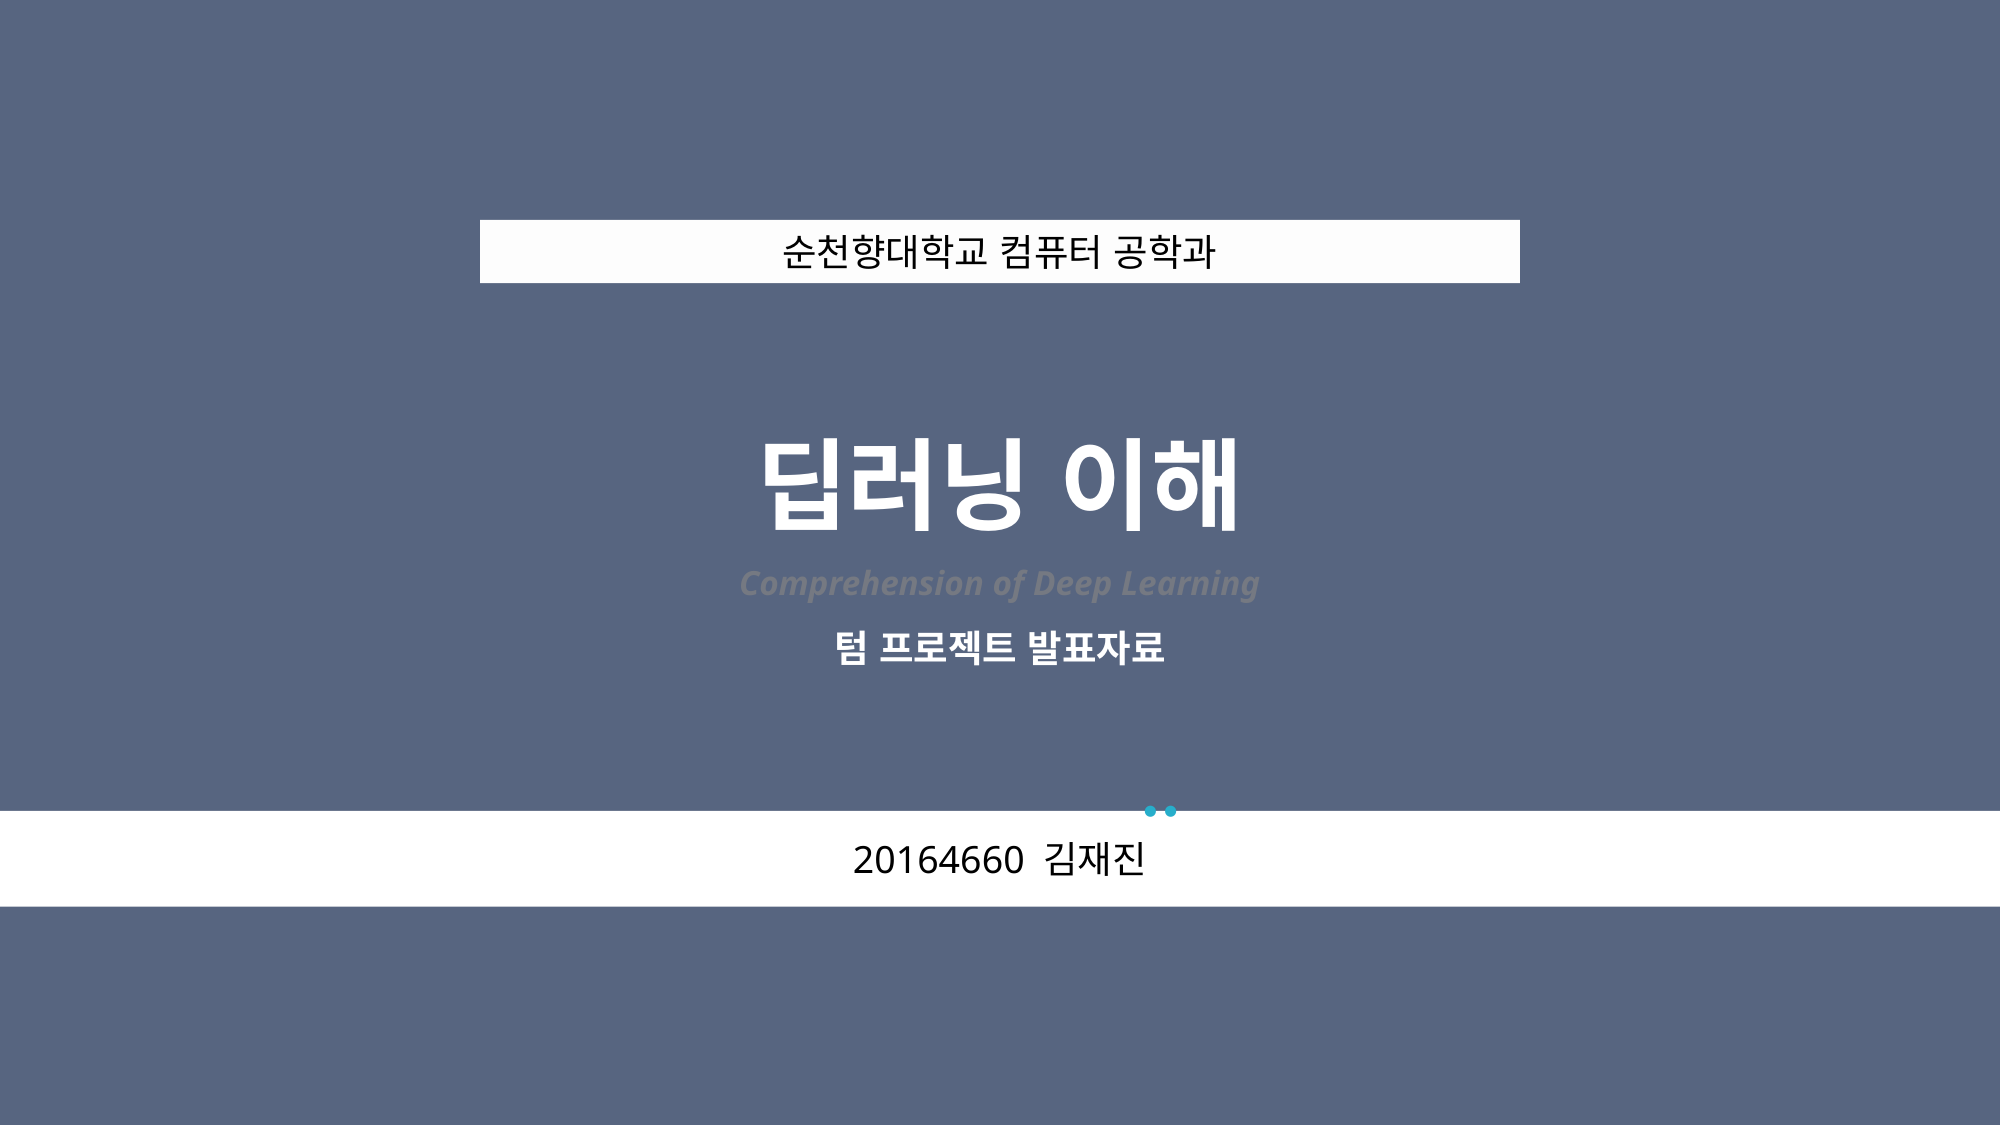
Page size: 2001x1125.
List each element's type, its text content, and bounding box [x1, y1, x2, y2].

text_box 20164660 김재진 [0, 810, 2000, 908]
text_box ● ● [1129, 793, 1193, 826]
text_box 순천향대학교 컴퓨터 공학과 [479, 219, 1521, 284]
text_box 딥러닝 이해 Comprehension of Deep Learning 텀 프로젝트 발표자료 [382, 355, 1618, 678]
